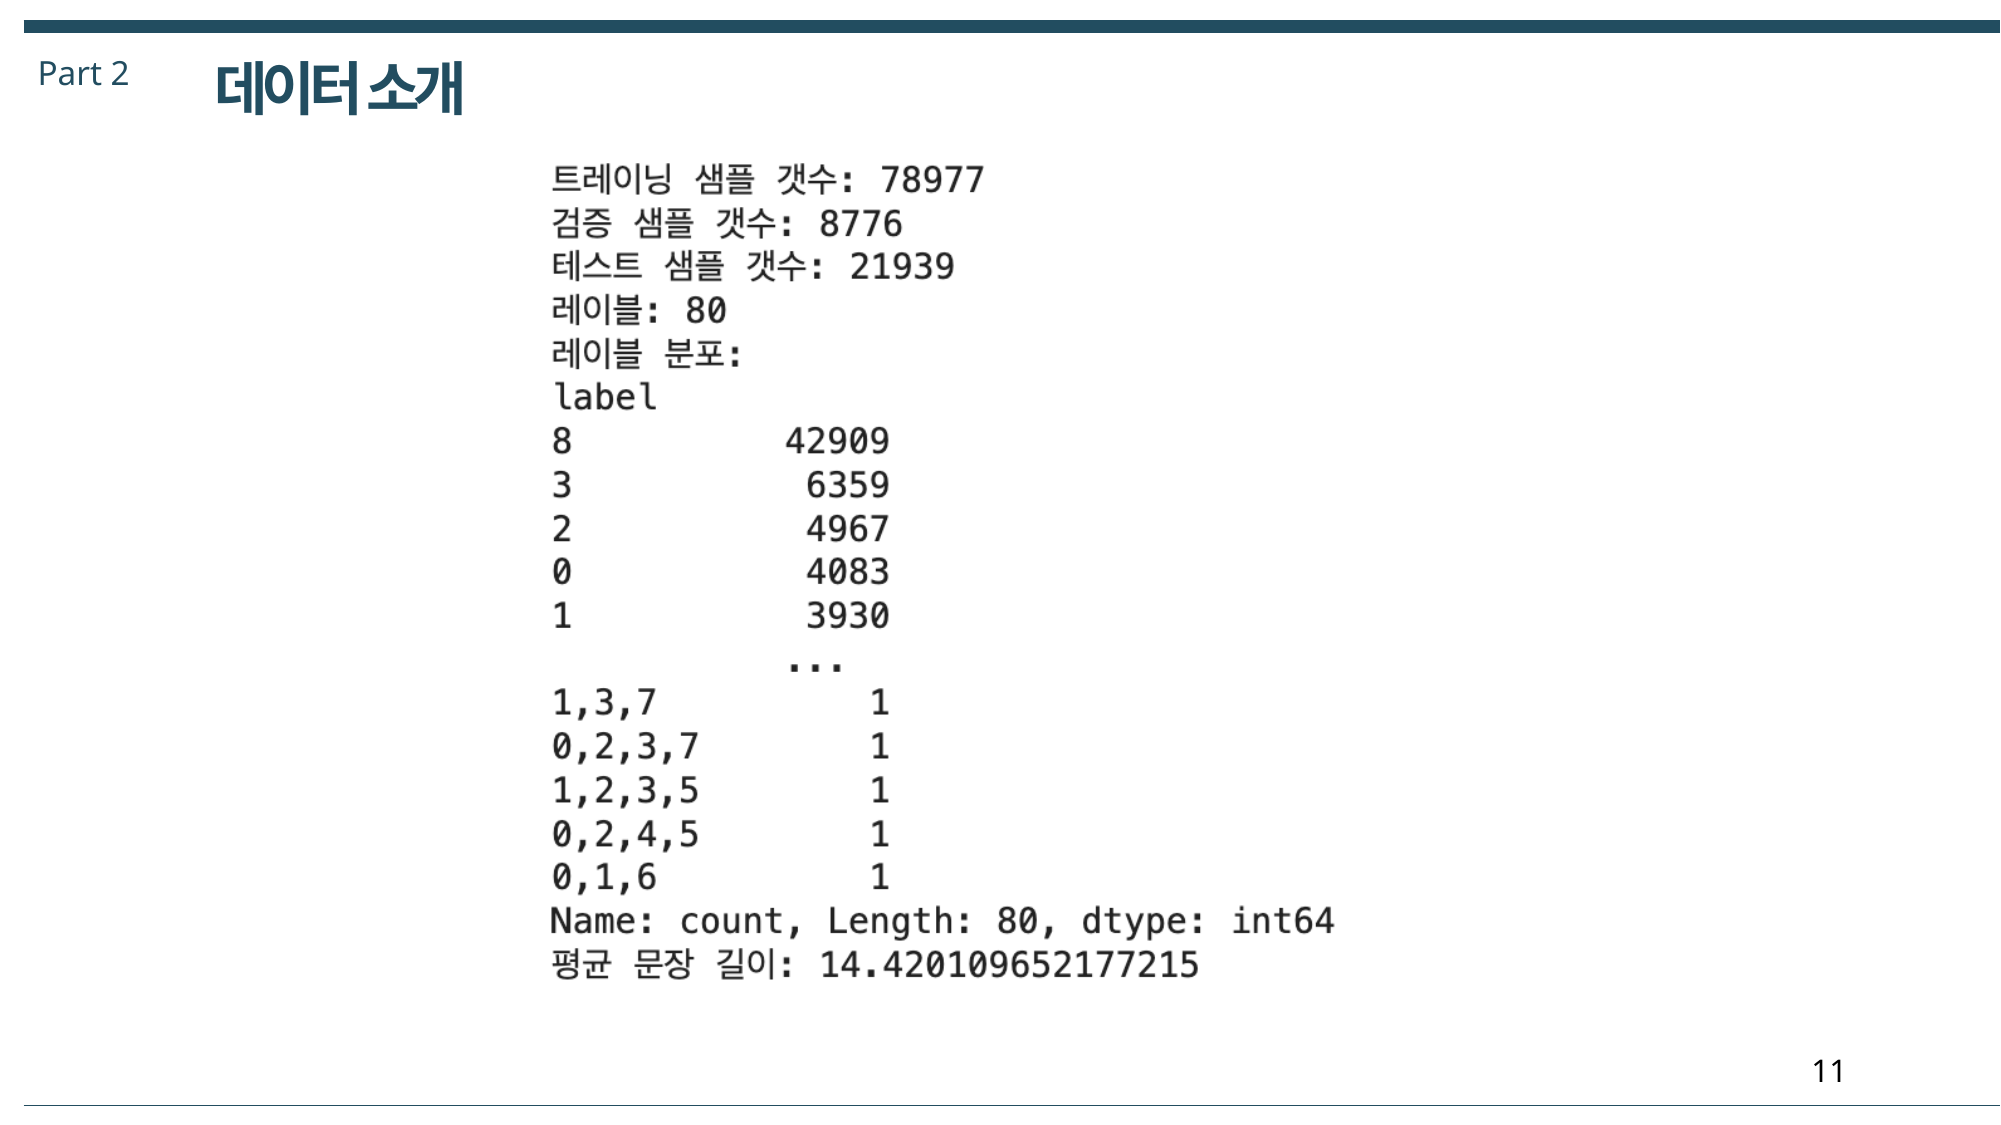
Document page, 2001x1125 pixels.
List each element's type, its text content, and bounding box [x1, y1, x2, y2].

picture [534, 147, 1497, 1007]
text_box Part 2 [22, 44, 145, 100]
text_box 데이터 소개 [199, 44, 483, 130]
slide_number 11 [1432, 1042, 1863, 1103]
